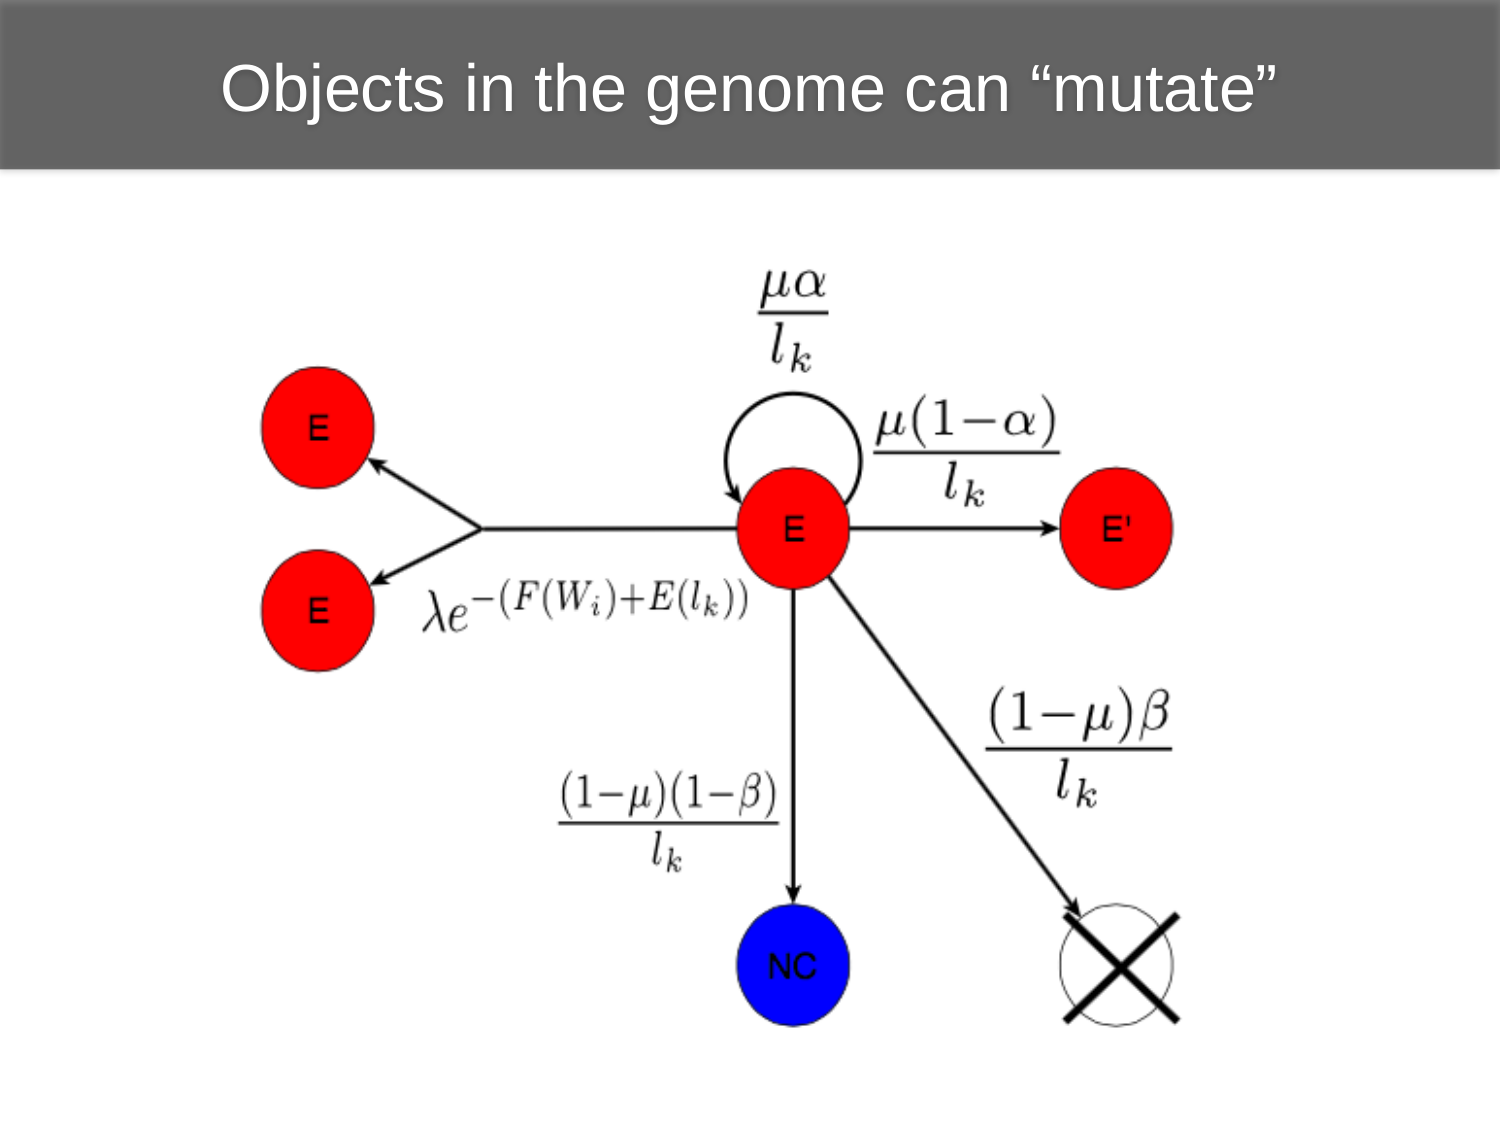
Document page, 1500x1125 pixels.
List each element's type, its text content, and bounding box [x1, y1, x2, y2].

text_box Objects in the genome can “mutate” [0, 0, 1500, 170]
picture [169, 205, 1256, 1059]
